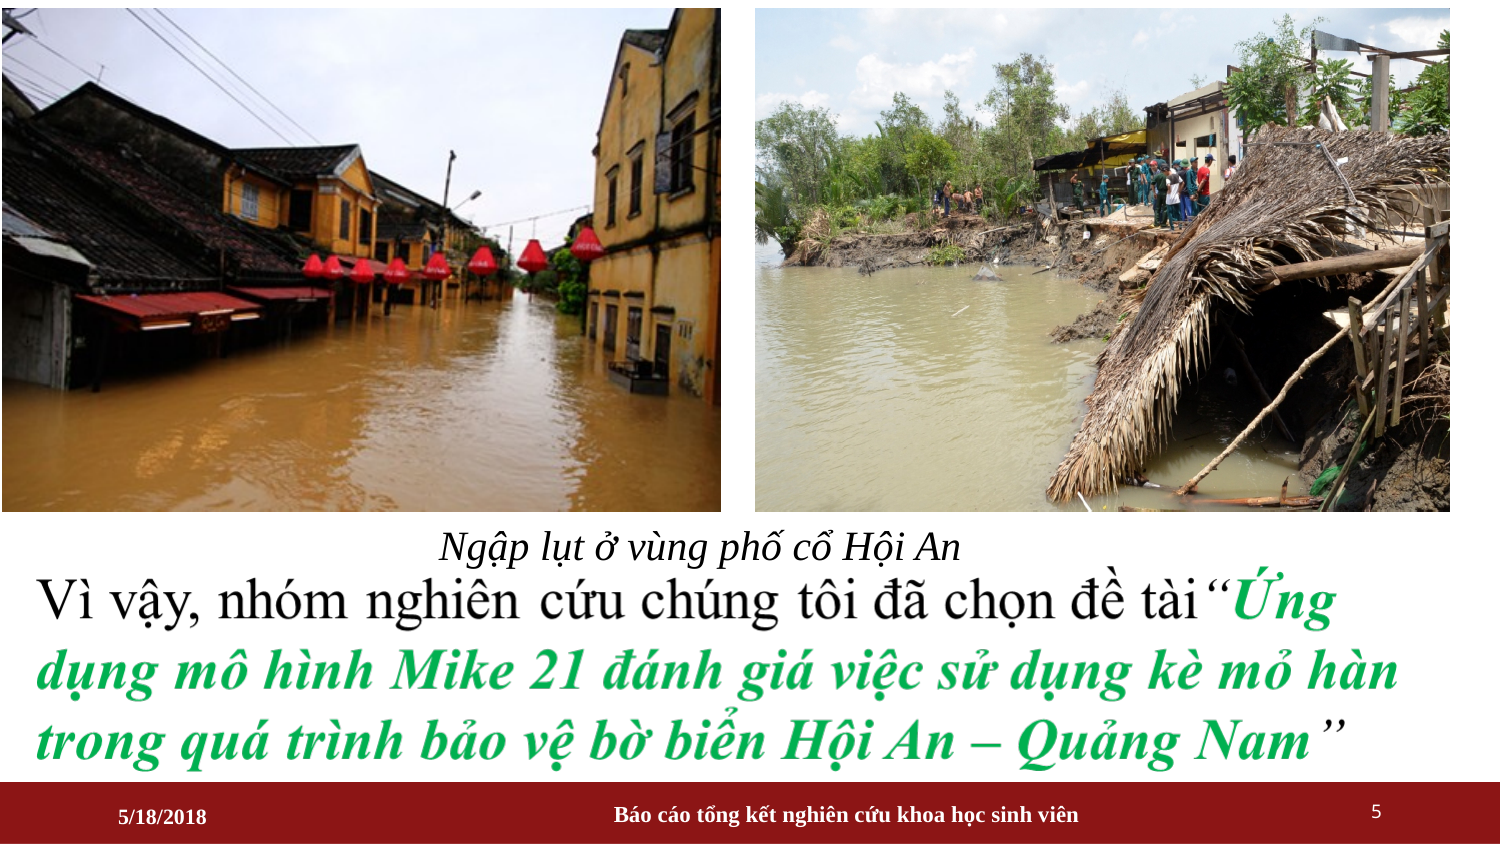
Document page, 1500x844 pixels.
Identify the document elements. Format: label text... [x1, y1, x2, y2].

picture [1, 8, 721, 512]
picture [755, 8, 1450, 512]
picture [0, 544, 1451, 808]
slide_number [103, 808, 290, 838]
text_box Ngập lụt ở vùng phố cổ Hội An [364, 511, 1037, 544]
slide_number 5 [1191, 808, 1397, 836]
footer Báo cáo tổng kết nghiên cứu khoa học sinh viên [523, 808, 1171, 836]
